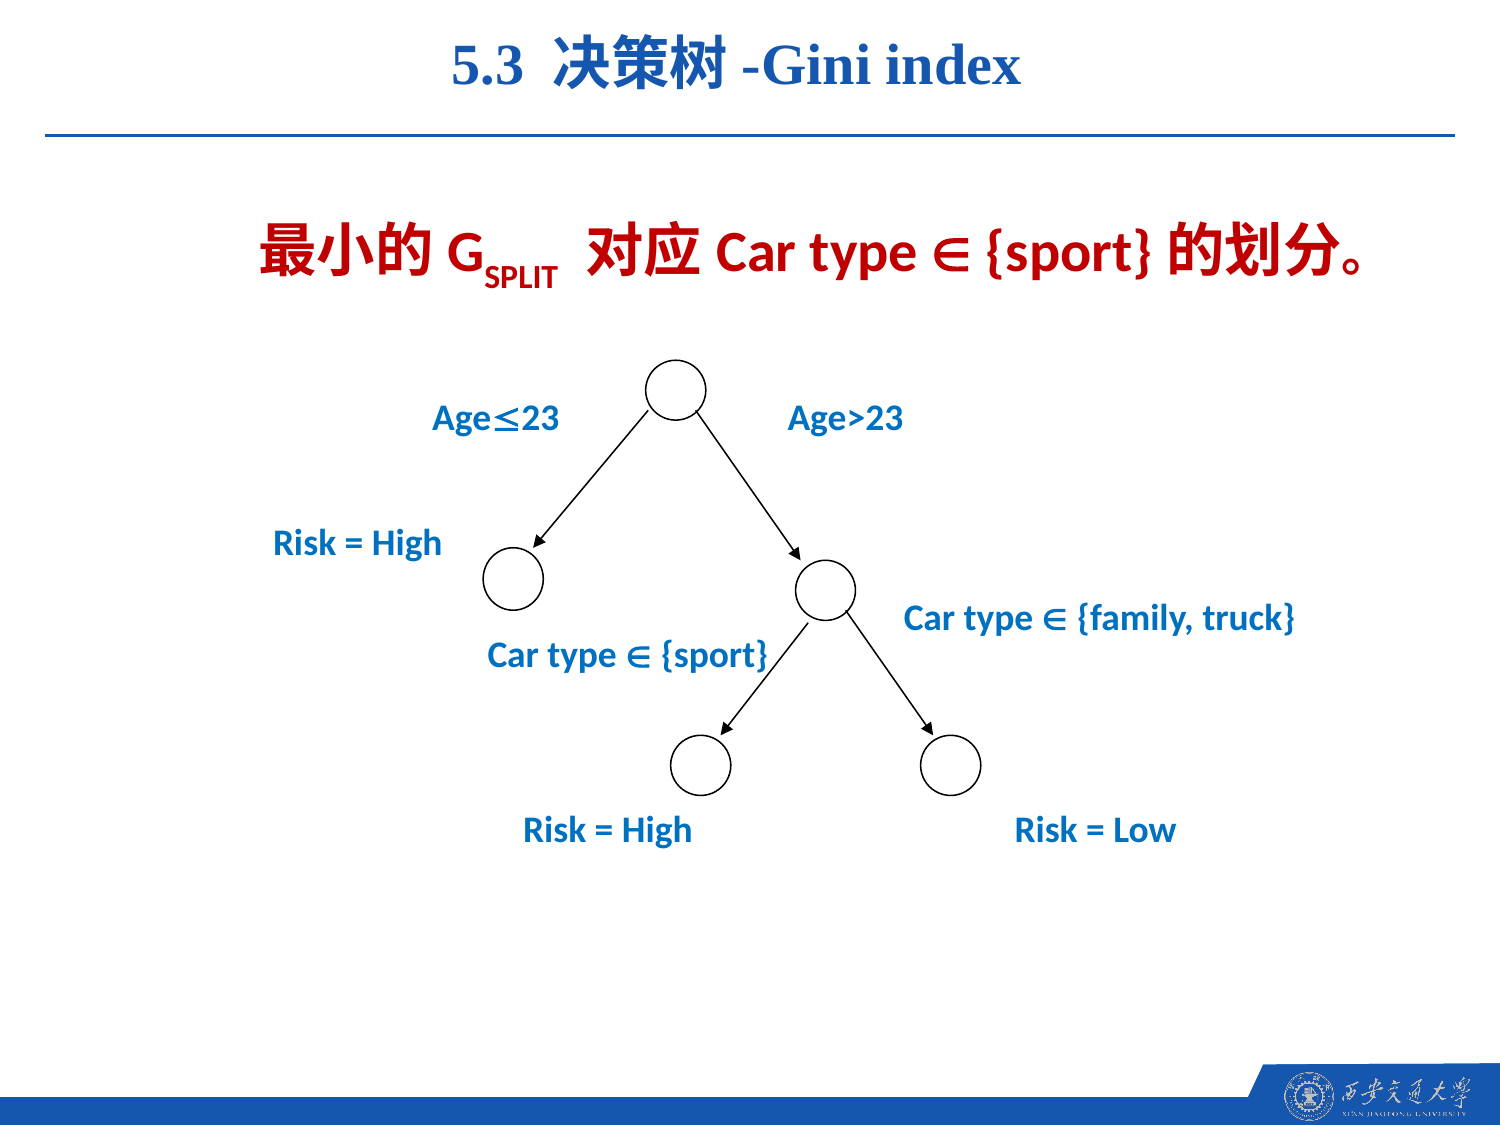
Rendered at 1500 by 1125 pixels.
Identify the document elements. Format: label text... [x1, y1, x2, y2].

text_box 最小的GSPLIT 对应Car type  {sport}的划分。 [93, 205, 1407, 301]
text_box Car type  {sport} [472, 622, 784, 683]
text_box [720, 683, 762, 736]
text_box Risk = Low [983, 797, 1209, 873]
text_box 5.3 决策树-Gini index [134, 19, 1340, 174]
text_box Risk = High [245, 510, 471, 586]
text_box Risk = High [495, 797, 721, 873]
text_box [483, 547, 544, 611]
text_box [670, 735, 731, 796]
text_box Age23 [395, 385, 596, 461]
text_box [695, 410, 801, 561]
text_box [845, 610, 934, 736]
text_box Car type  {family, truck} [888, 585, 1311, 645]
text_box [533, 410, 649, 548]
text_box [645, 360, 706, 421]
text_box [795, 560, 856, 621]
text_box Age>23 [733, 385, 958, 461]
text_box [920, 735, 981, 796]
